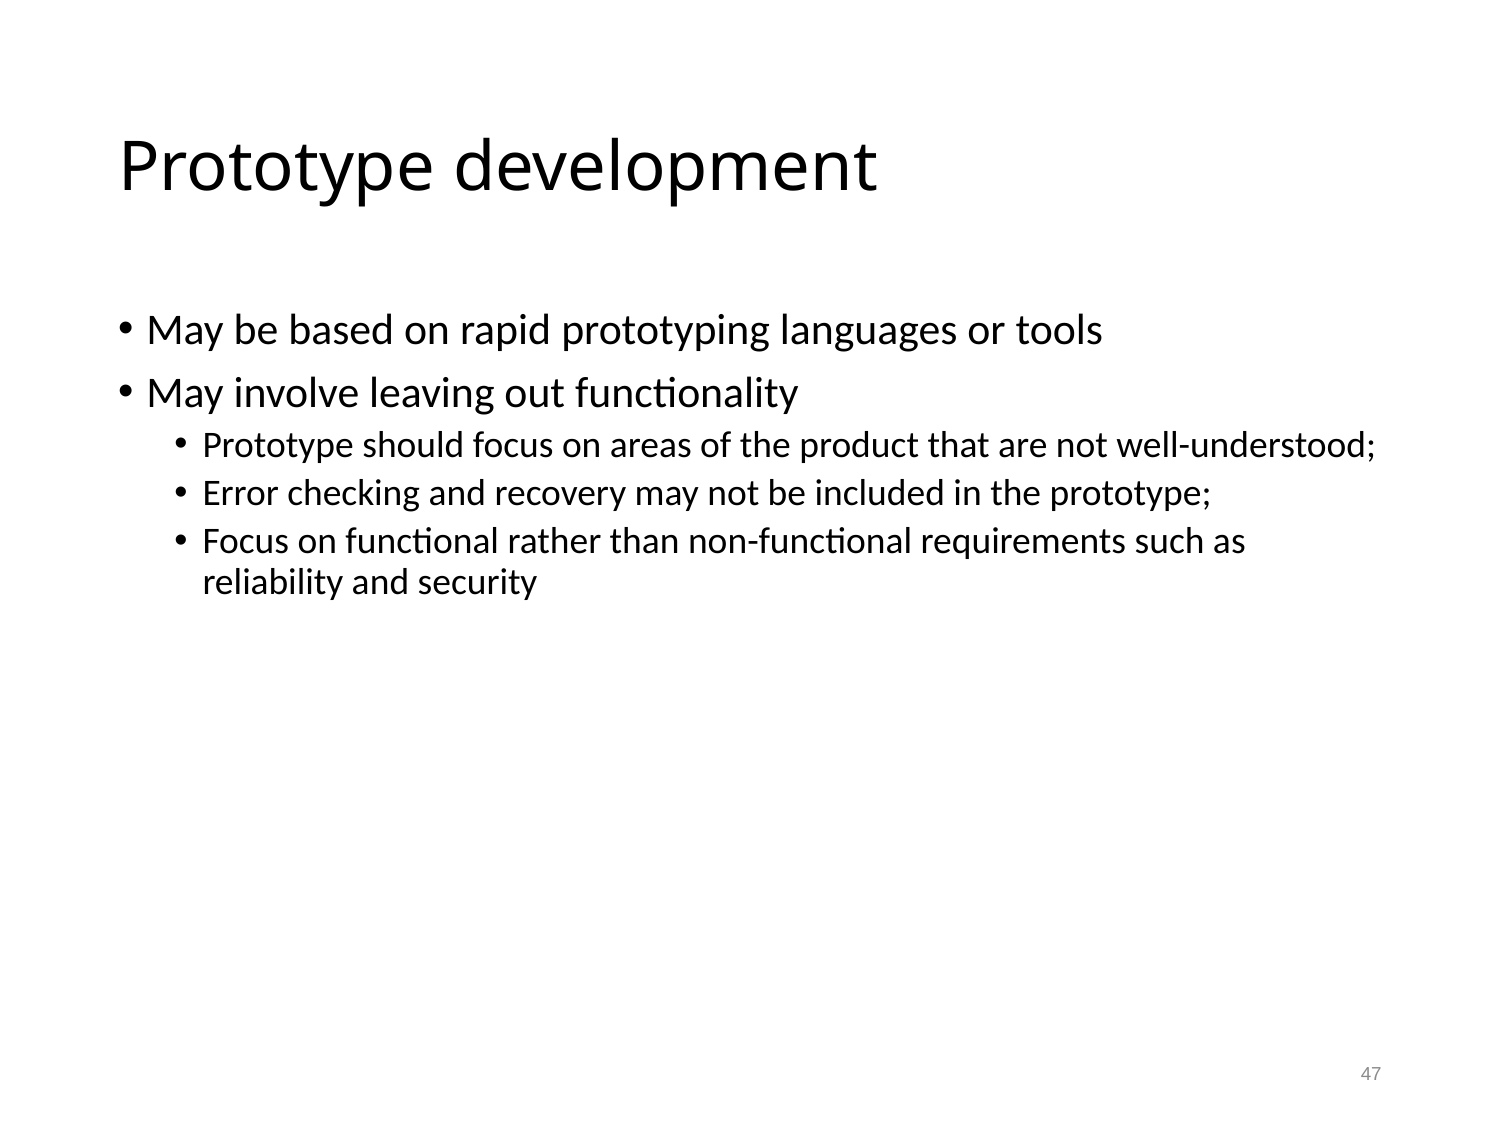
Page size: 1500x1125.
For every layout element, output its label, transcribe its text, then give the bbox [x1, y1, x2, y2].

list May be based on rapid prototyping languages or tools May involve leaving out functionality Prototype should focus on areas of the product that are not well-understood; Error checking and recovery may not be included in the prototype; Focus on functional rather than non-functional requirements such as reliability and security [103, 299, 1397, 1014]
slide_number 47 [1059, 1042, 1397, 1103]
title Prototype development [103, 59, 1397, 278]
